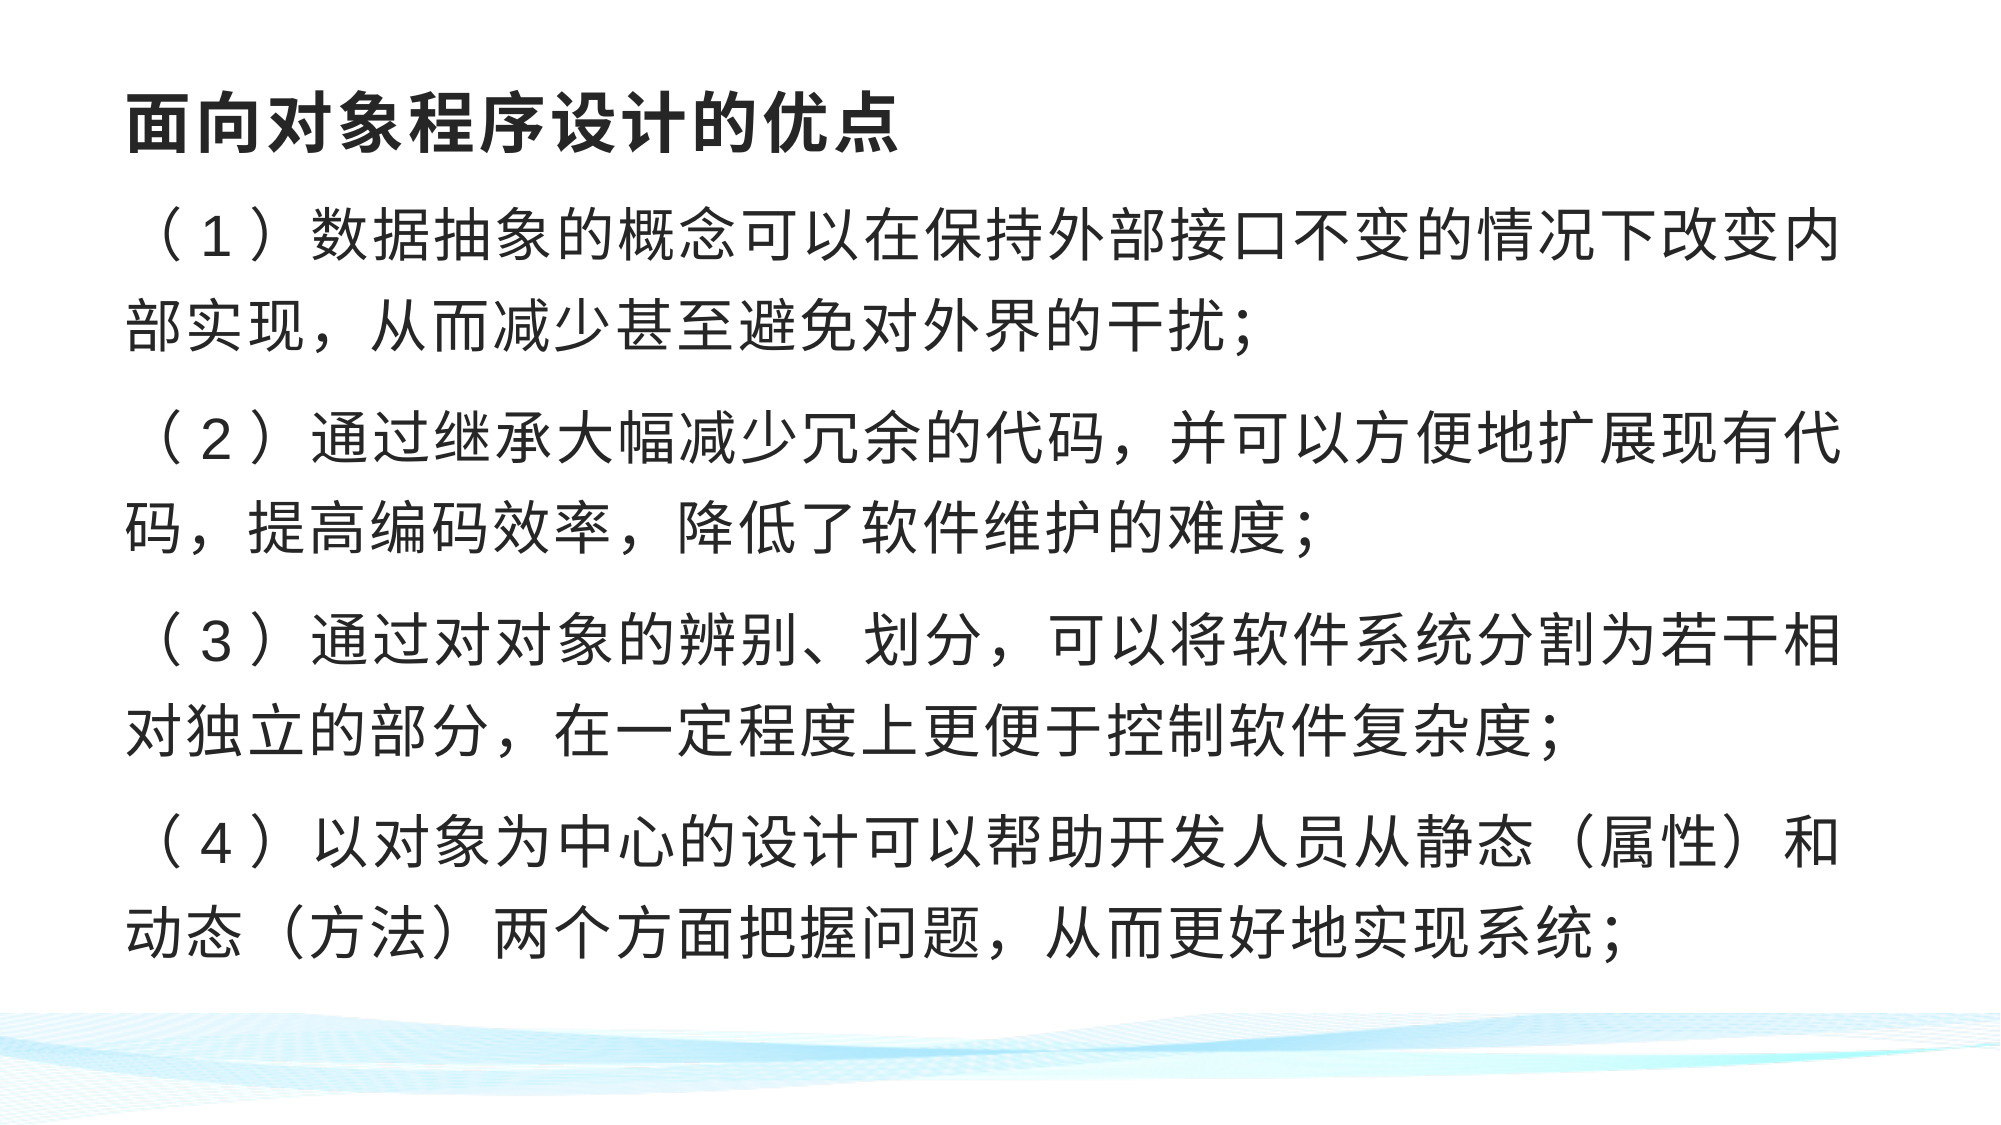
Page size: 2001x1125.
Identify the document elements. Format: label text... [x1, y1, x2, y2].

title 面向对象程序设计的优点 [109, 72, 1891, 169]
picture [0, 1013, 2000, 1125]
list （1）数据抽象的概念可以在保持外部接口不变的情况下改变内部实现，从而减少甚至避免对外界的干扰； （2）通过继承大幅减少冗余的代码，并可以方便地扩展现有代码，提高编码效率，降低了软件维护的难度； （3）通过对对象的辨别、划分，可以将软件系统分割为若干相对独立的部分，在一定程度上更便于控制软件复杂度； （4）以对象为中心的设计可以帮助开发人员从静态（属性）和动态（方法）两个方面把握问题，从而更好地实现系统； [109, 170, 1891, 1041]
